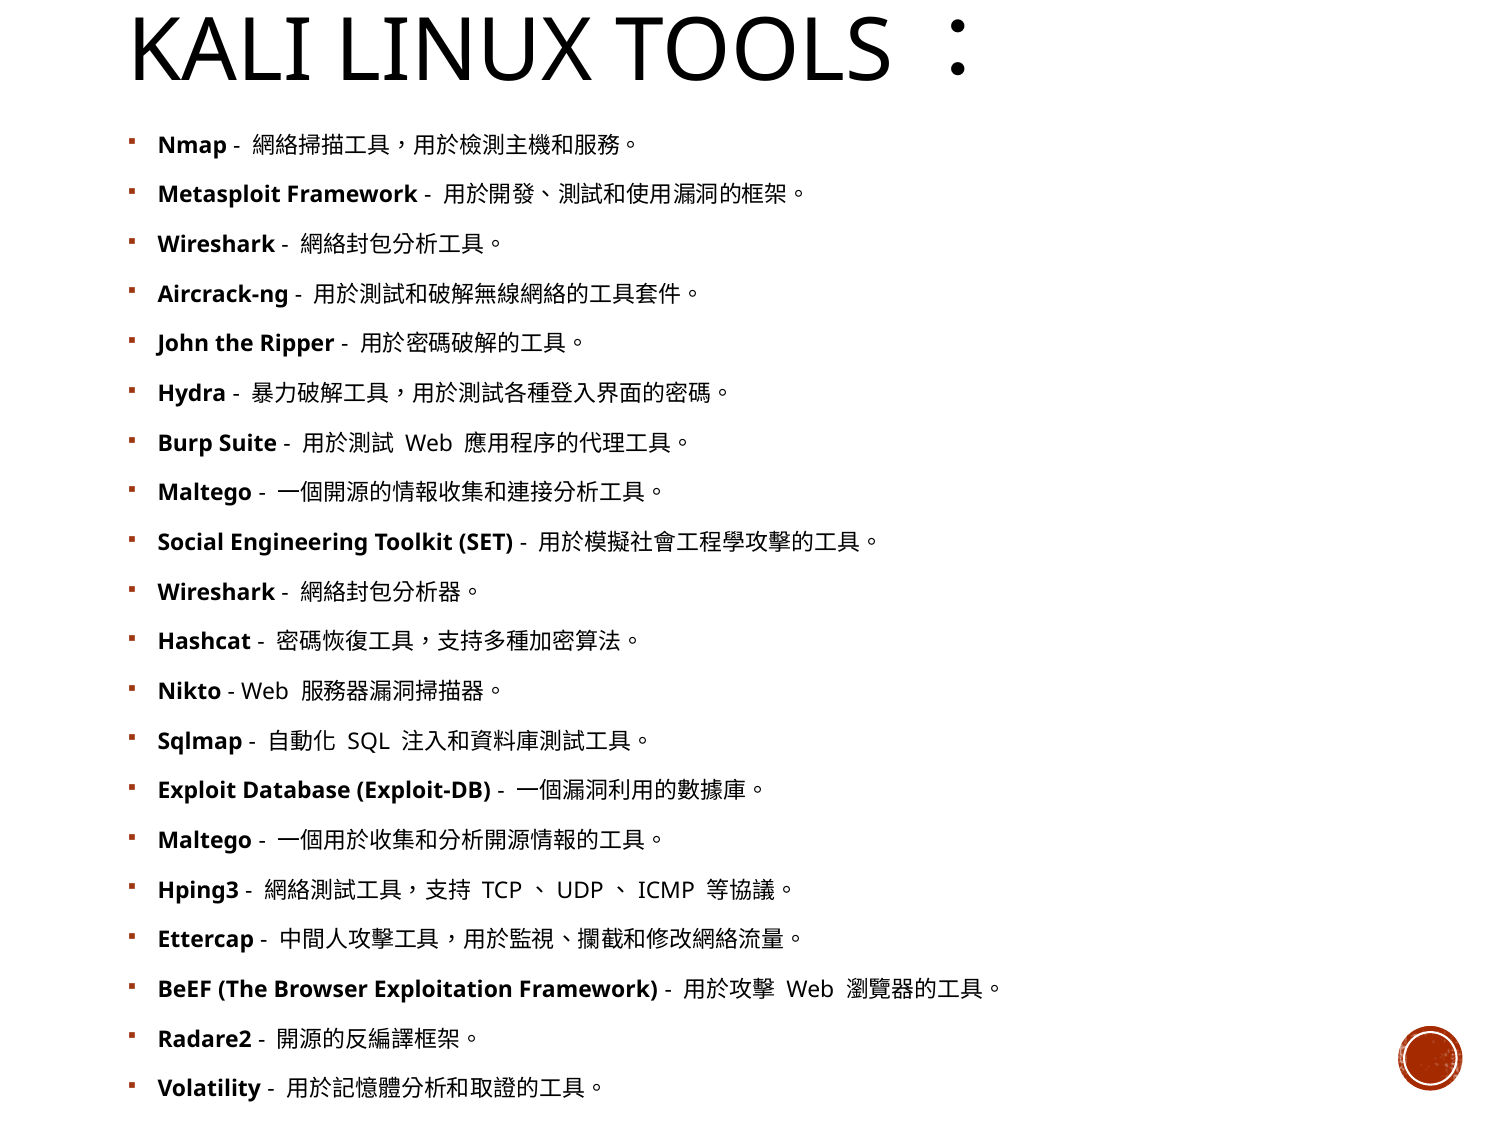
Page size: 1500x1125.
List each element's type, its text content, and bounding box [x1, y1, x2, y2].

list Nmap - 網絡掃描工具，用於檢測主機和服務。 Metasploit Framework - 用於開發、測試和使用漏洞的框架。 Wireshark - 網絡封包分析工具。 Aircrack-ng - 用於測試和破解無線網絡的工具套件。 John the Ripper - 用於密碼破解的工具。 Hydra - 暴力破解工具，用於測試各種登入界面的密碼。 Burp Suite - 用於測試 Web 應用程序的代理工具。 Maltego - 一個開源的情報收集和連接分析工具。 Social Engineering Toolkit (SET) - 用於模擬社會工程學攻擊的工具。 Wireshark - 網絡封包分析器。 Hashcat - 密碼恢復工具，支持多種加密算法。 Nikto - Web 服務器漏洞掃描器。 Sqlmap - 自動化 SQL 注入和資料庫測試工具。 Exploit Database (Exploit-DB) - 一個漏洞利用的數據庫。 Maltego - 一個用於收集和分析開源情報的工具。 Hping3 - 網絡測試工具，支持 TCP、UDP、ICMP 等協議。 Ettercap - 中間人攻擊工具，用於監視、攔截和修改網絡流量。 BeEF (The Browser Exploitation Framework) - 用於攻擊 Web 瀏覽器的工具。 Radare2 - 開源的反編譯框架。 Volatility - 用於記憶體分析和取證的工具。 [112, 125, 1388, 993]
title Kali Linux Tools： [112, 0, 1388, 125]
